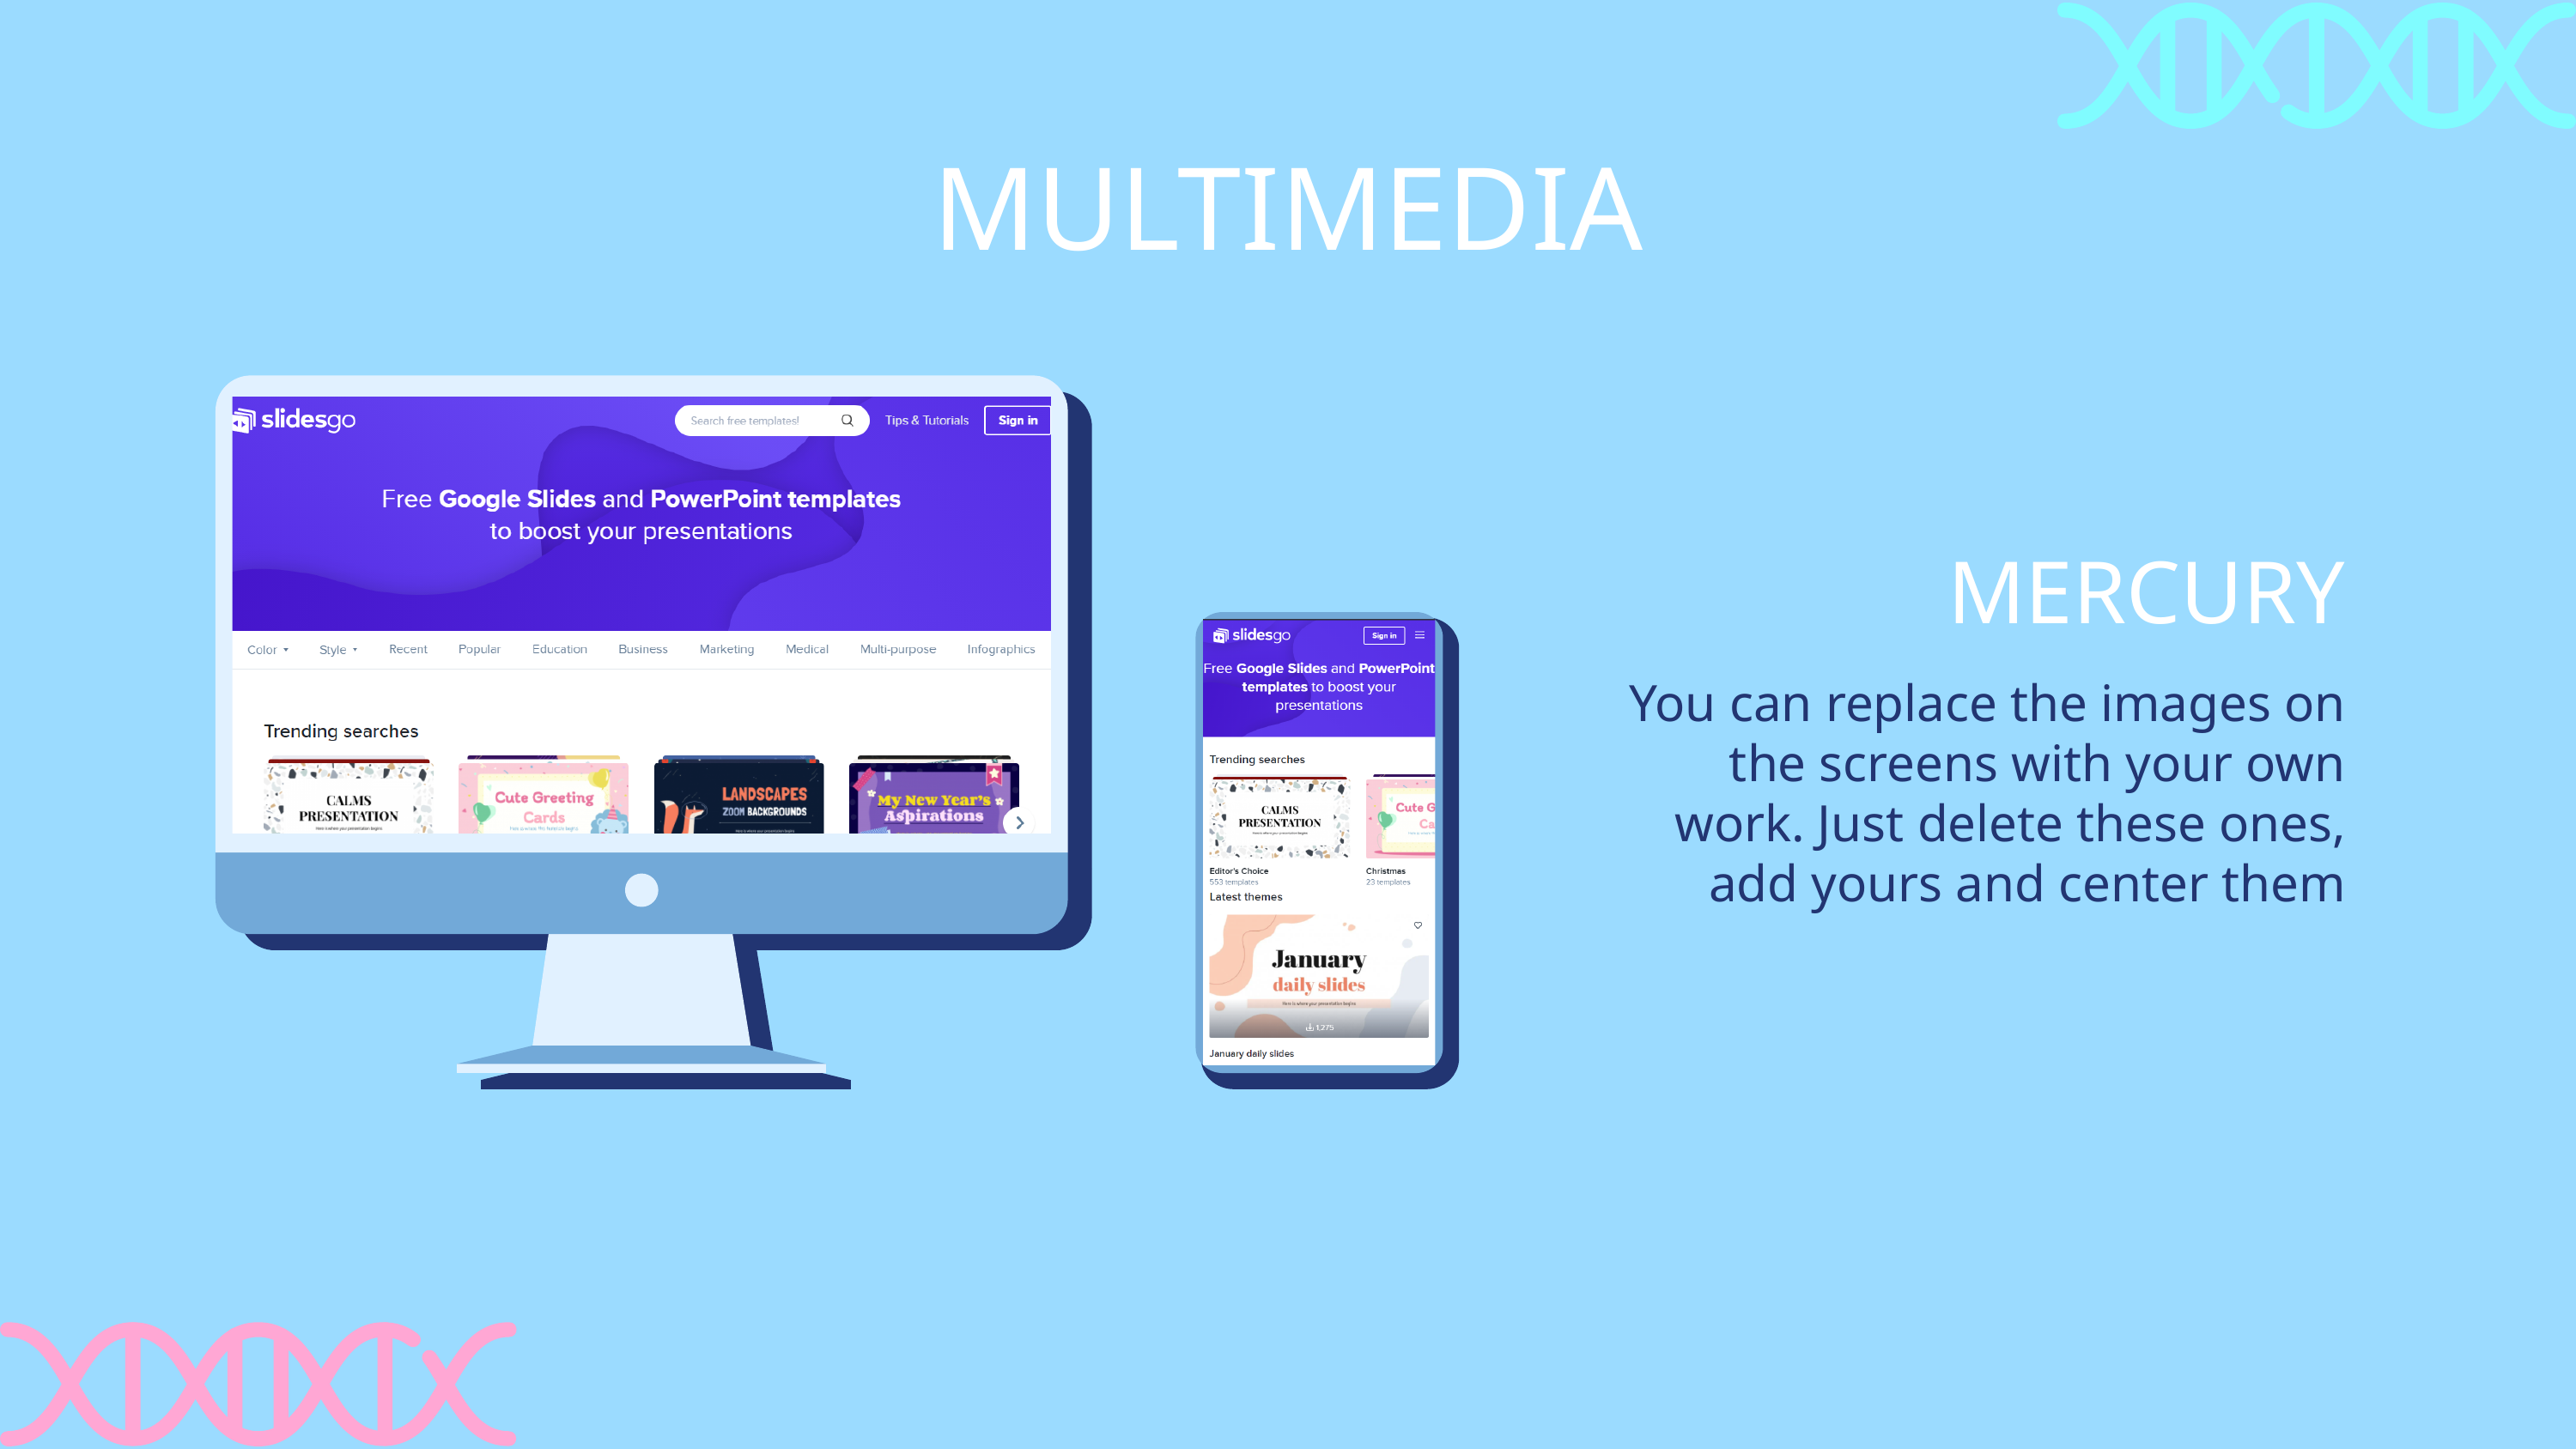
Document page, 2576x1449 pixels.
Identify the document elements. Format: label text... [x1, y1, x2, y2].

subtitle MERCURY [1693, 537, 2372, 641]
picture [1202, 619, 1436, 1065]
picture [232, 396, 1052, 834]
subtitle You can replace the images on the screens with your own work. Just delete these ones, add yours and center them [1594, 645, 2372, 903]
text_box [215, 375, 1092, 1090]
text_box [1195, 611, 1455, 1084]
title MULTIMEDIA [204, 153, 2372, 282]
